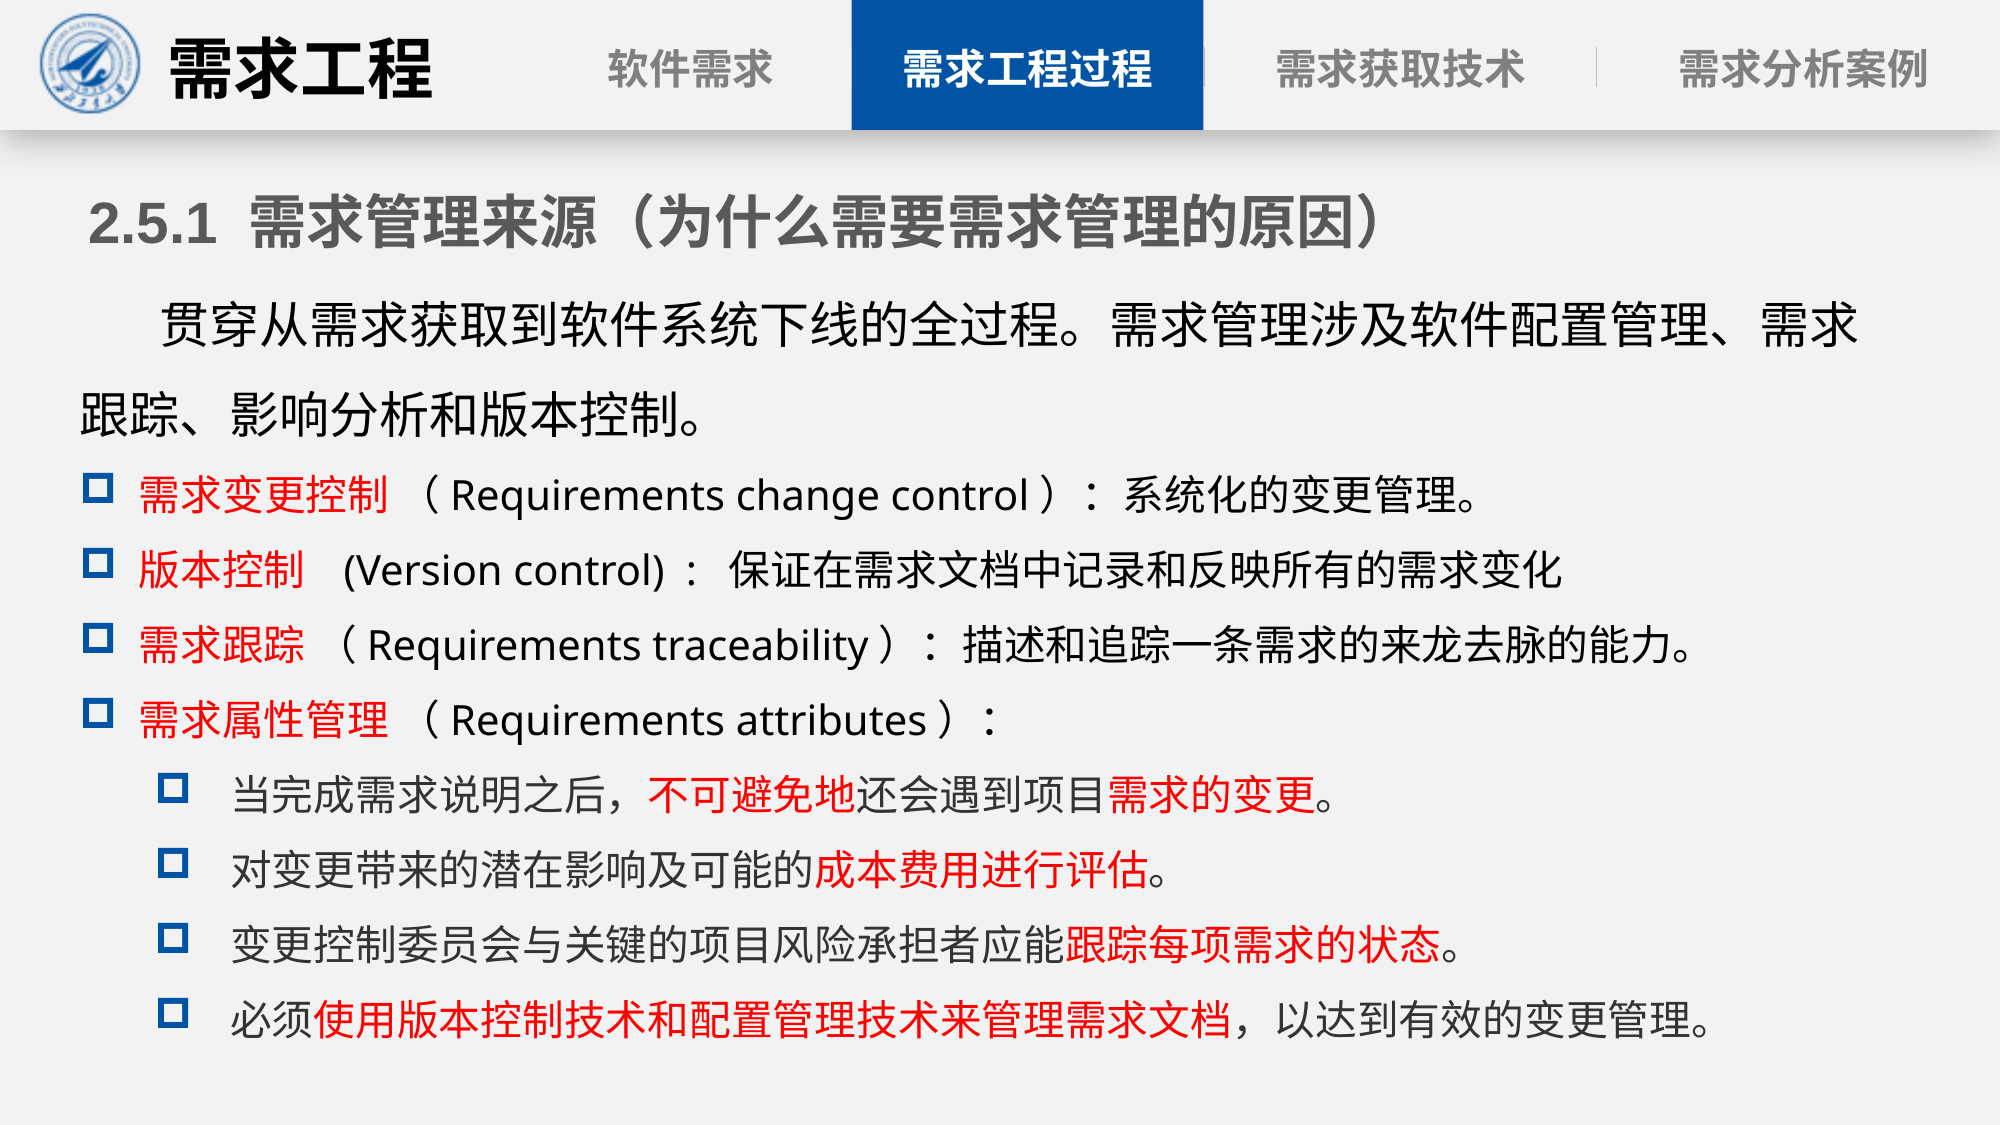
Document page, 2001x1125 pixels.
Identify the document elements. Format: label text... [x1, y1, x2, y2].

text_box 需求获取技术 [1264, 35, 1536, 102]
text_box 贯穿从需求获取到软件系统下线的全过程。需求管理涉及软件配置管理、需求跟踪、影响分析和版本控制。 需求变更控制 （Requirements change control）：系统化的变更管理。 版本控制 (Version control) : 保证在需求文档中记录和反映所有的需求变化 需求跟踪 （Requirements traceability）：描述和追踪一条需求的来龙去脉的能力。 需求属性管理 （Requirements attributes）： 当完成需求说明之后，不可避免地还会遇到项目需求的变更。 对变更带来的潜在影响及可能的成本费用进行评估。 变更控制委员会与关键的项目风险承担者应能跟踪每项需求的状态。 必须使用版本控制技术和配置管理技术来管理需求文档，以达到有效的变更管理。 [64, 256, 1915, 1052]
text_box [0, 0, 851, 131]
text_box 2.5.1 需求管理来源（为什么需要需求管理的原因） [88, 177, 1686, 256]
text_box 软件需求 [580, 35, 802, 102]
text_box [851, 0, 1205, 131]
text_box 需求工程 [152, 18, 480, 115]
picture [22, 4, 153, 122]
text_box 需求工程过程 [892, 35, 1164, 102]
text_box [1205, 0, 2000, 131]
text_box 需求分析案例 [1665, 35, 1942, 102]
